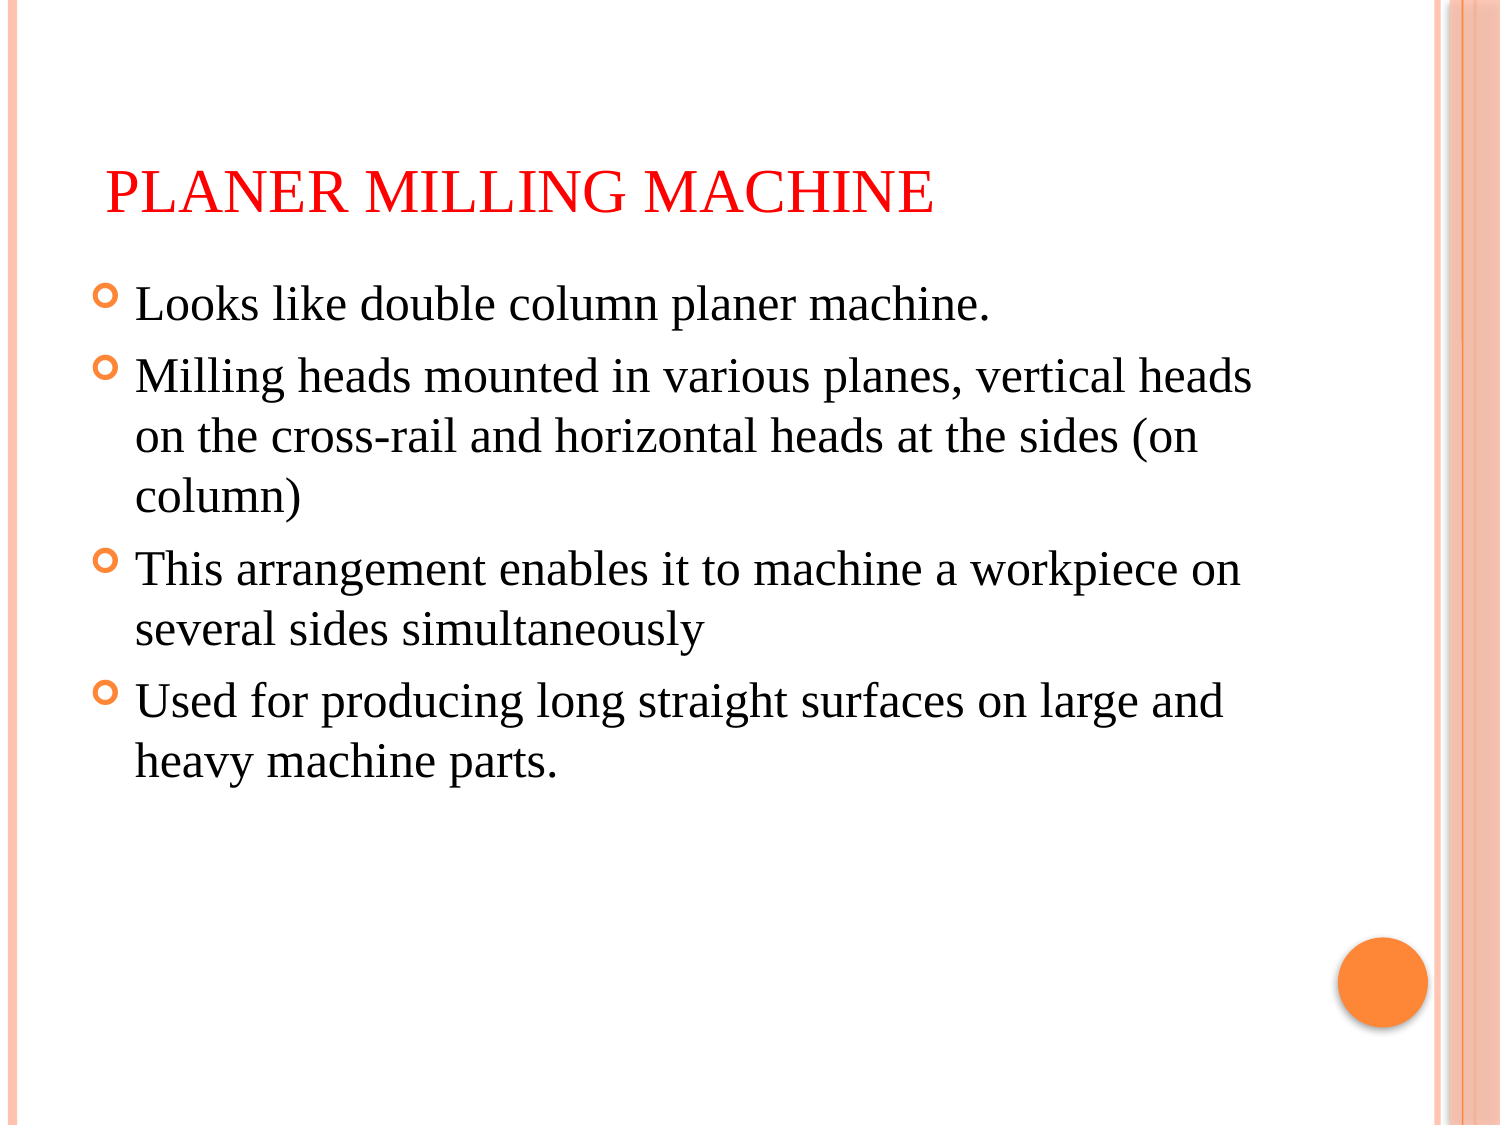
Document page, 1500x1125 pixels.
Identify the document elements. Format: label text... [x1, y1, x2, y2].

title Planer milling machine [75, 45, 1300, 233]
list Looks like double column planer machine. Milling heads mounted in various planes, vertical heads on the cross-rail and horizontal heads at the sides (on column) This arrangement enables it to machine a workpiece on several sides simultaneously Used for producing long straight surfaces on large and heavy machine parts. [75, 262, 1300, 1062]
